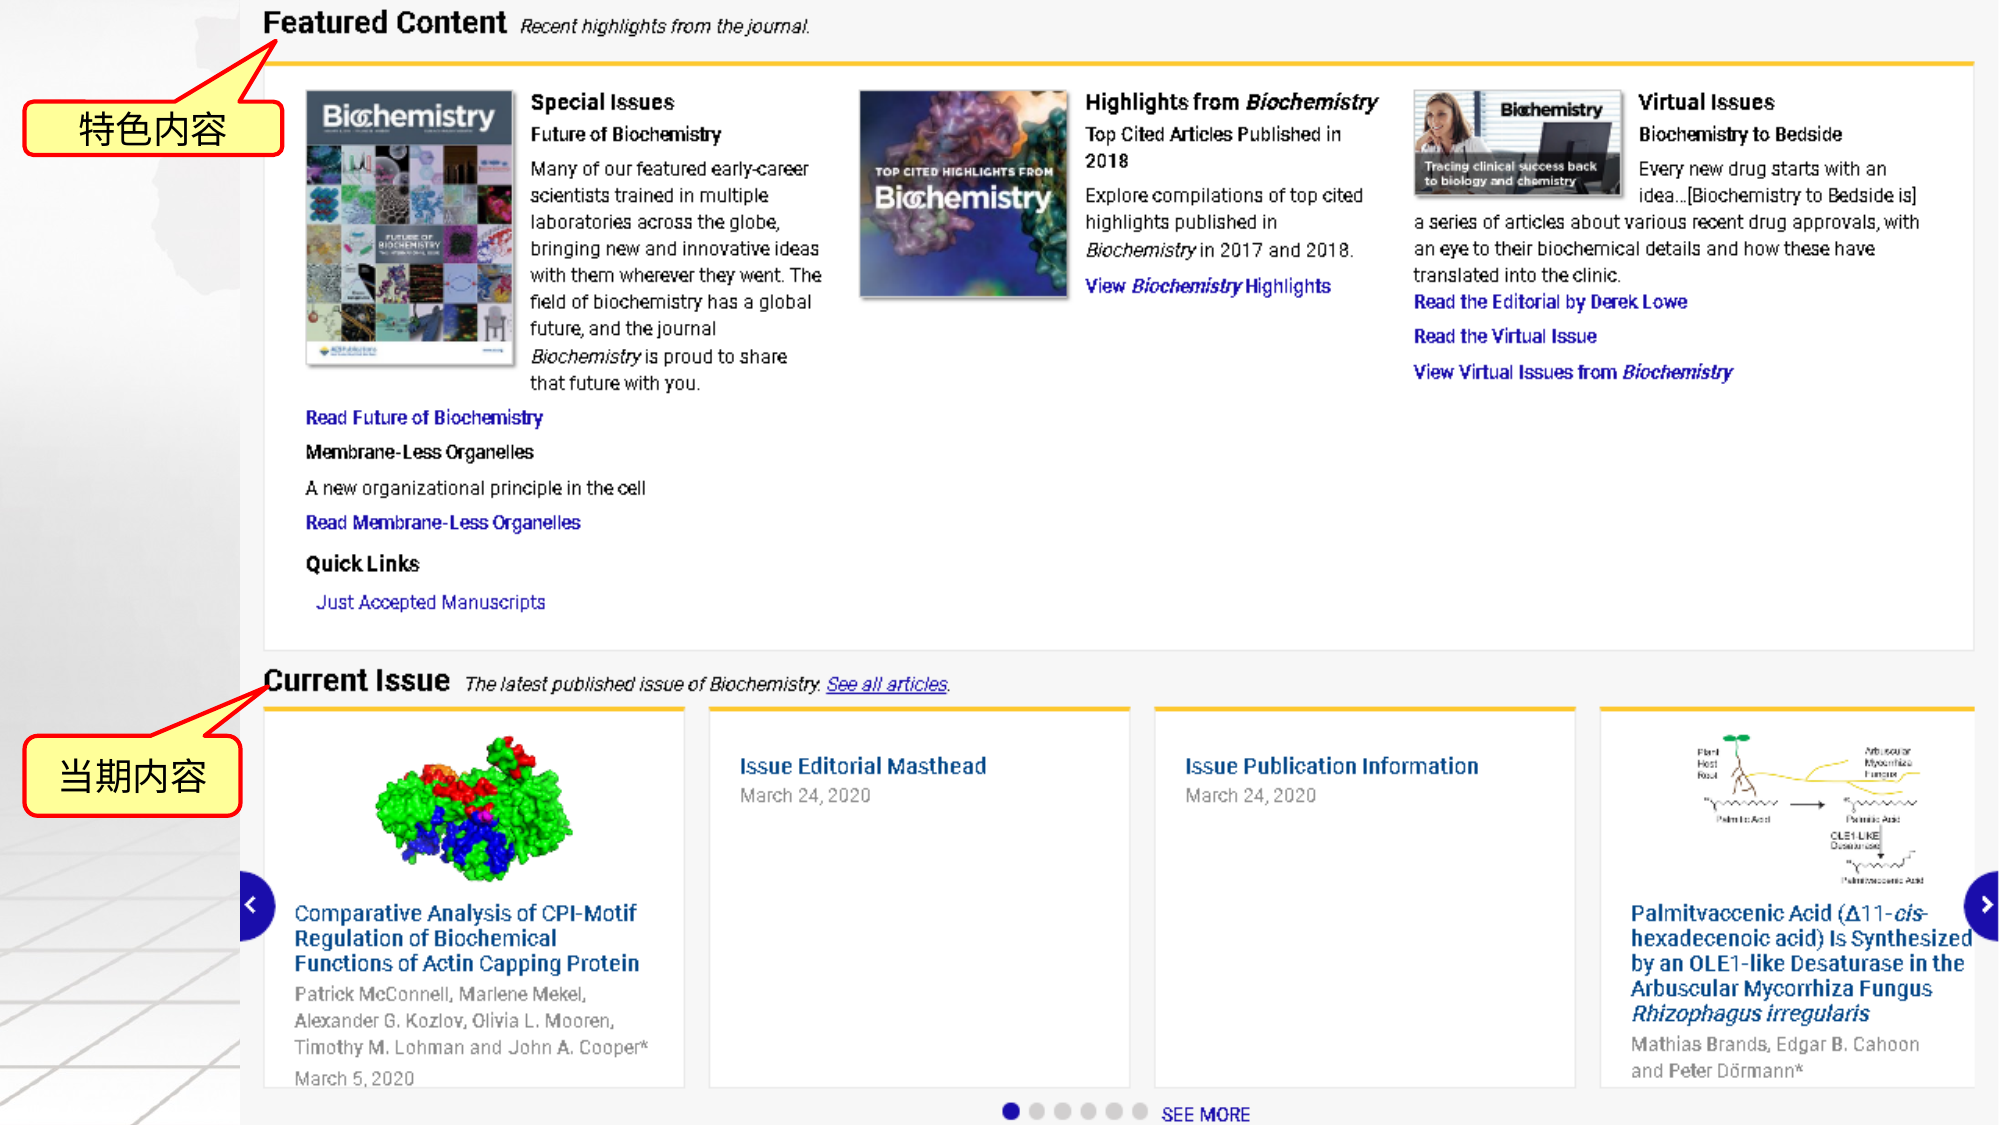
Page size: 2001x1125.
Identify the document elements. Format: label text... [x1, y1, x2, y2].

text_box 特色内容 [22, 63, 234, 158]
text_box 当期内容 [22, 698, 234, 818]
picture [0, 0, 240, 1125]
picture [213, 712, 240, 739]
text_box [240, 0, 2000, 1125]
